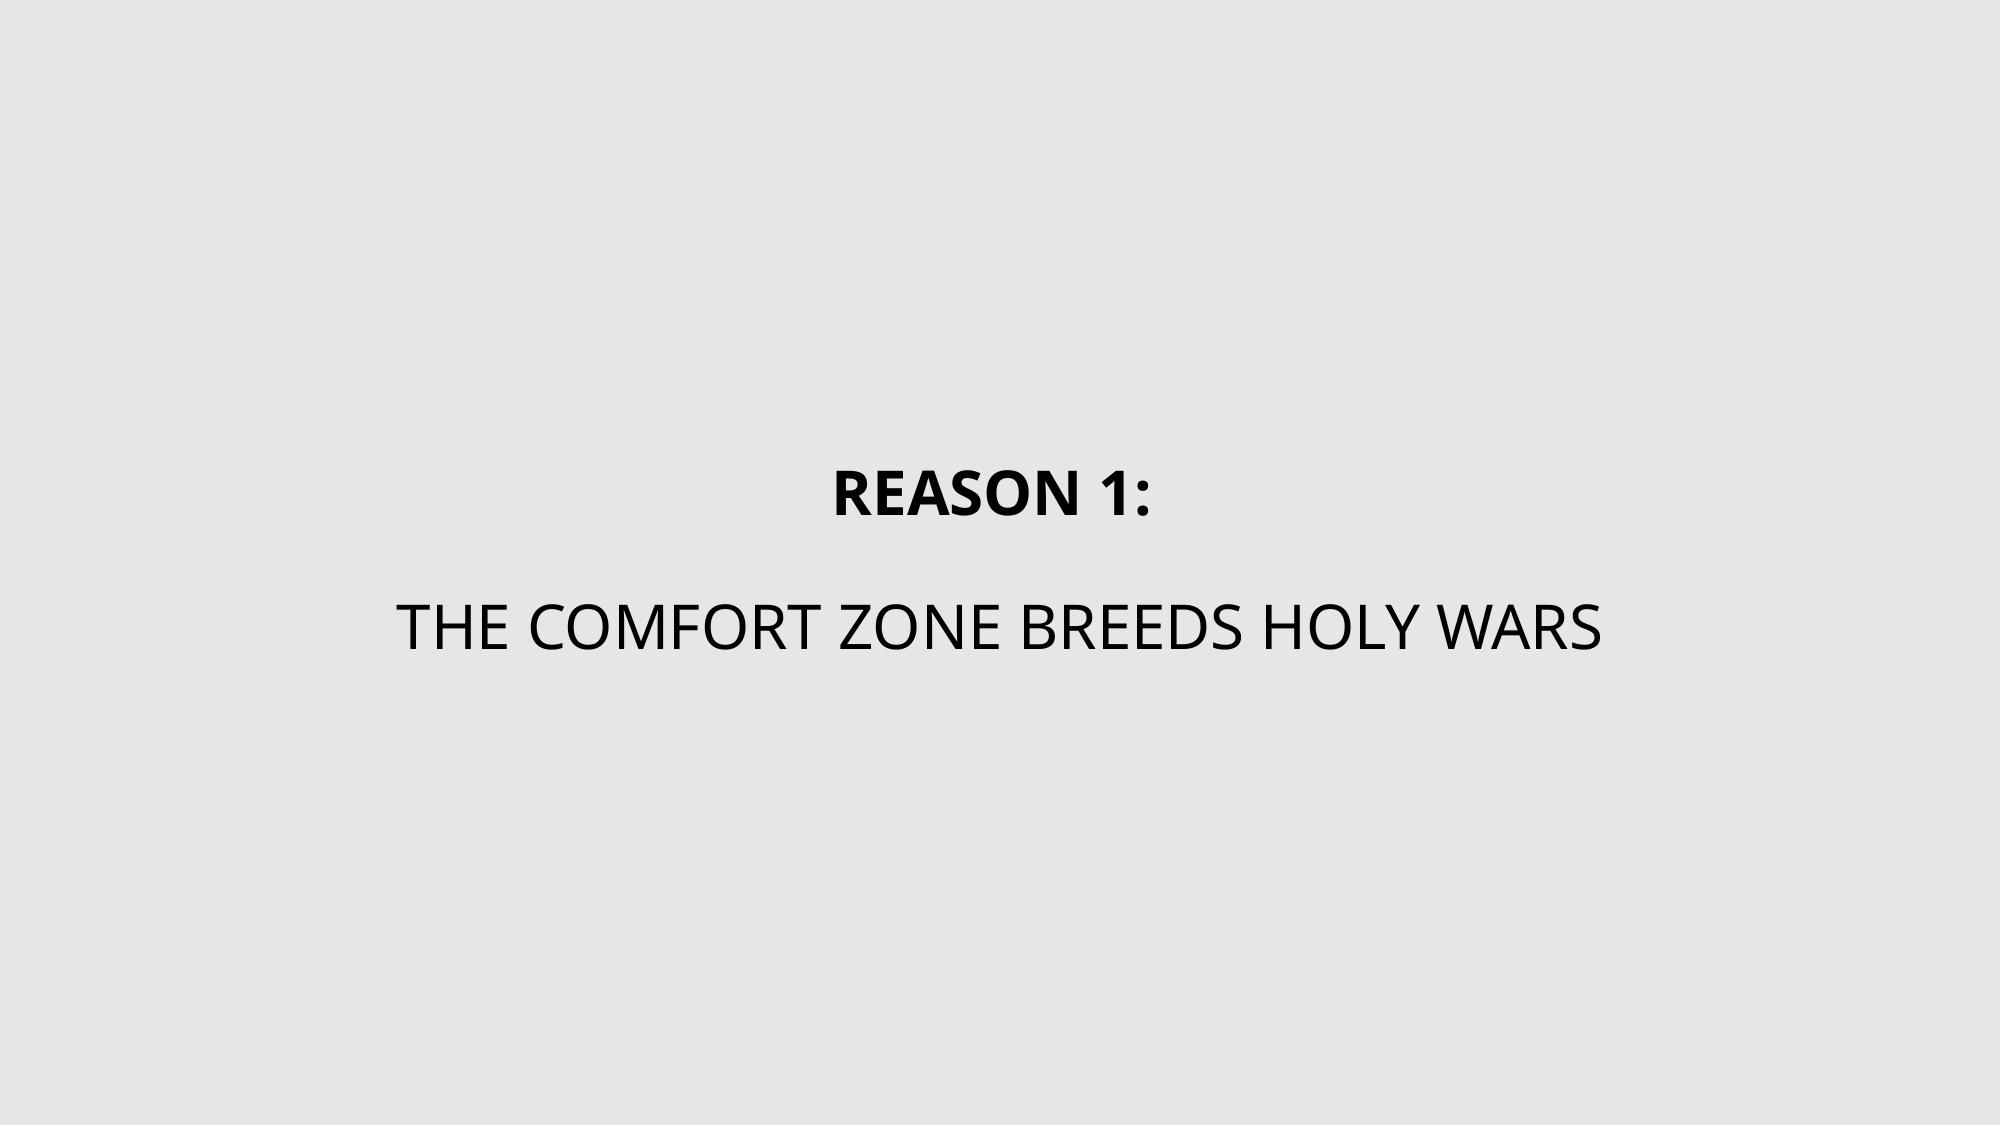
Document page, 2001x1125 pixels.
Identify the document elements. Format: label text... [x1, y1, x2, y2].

title Reason 1: The Comfort Zone breeds holy wars [137, 453, 1863, 672]
